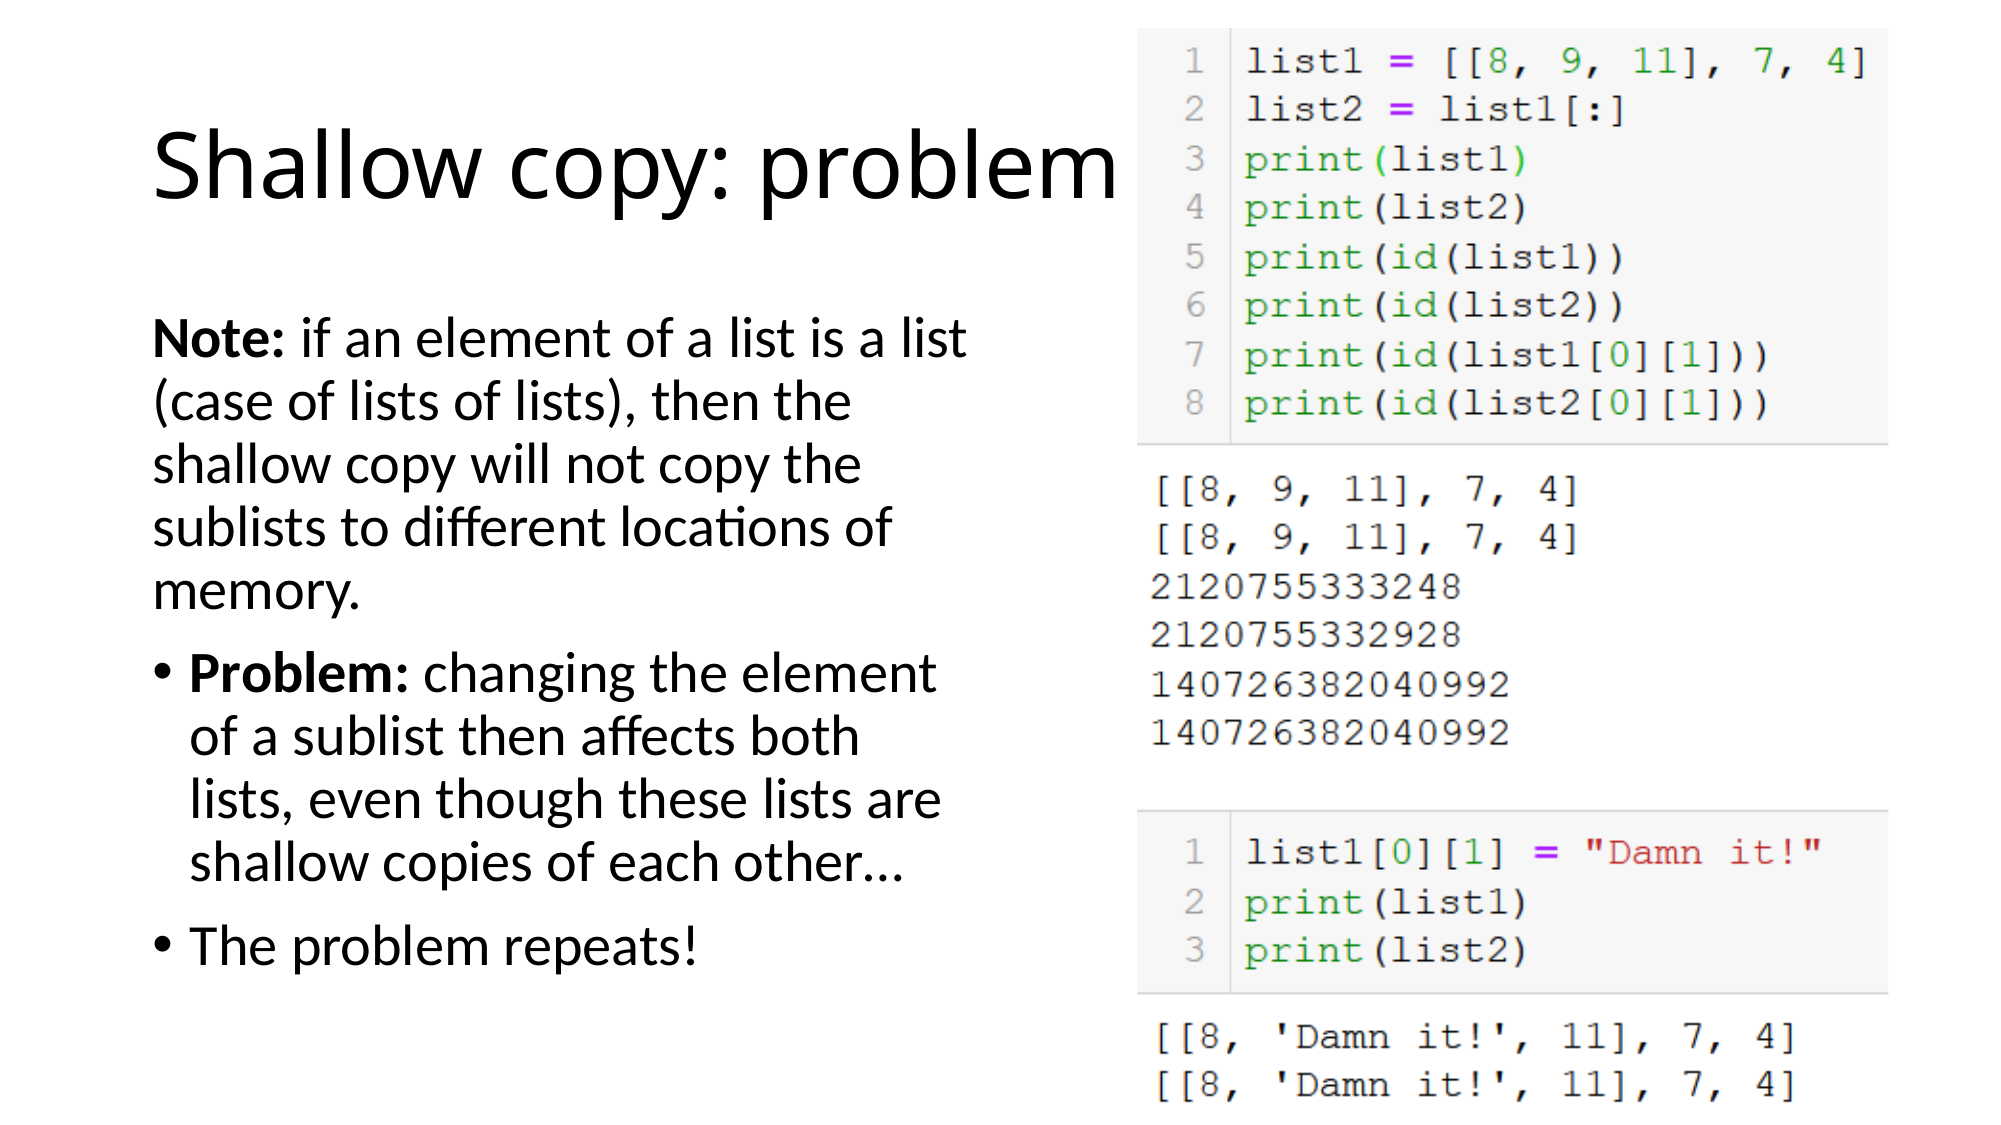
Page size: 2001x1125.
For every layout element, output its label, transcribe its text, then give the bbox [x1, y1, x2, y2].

list Note: if an element of a list is a list (case of lists of lists), then the shallow copy will not copy the sublists to different locations of memory. Problem: changing the element of a sublist then affects both lists, even though these lists are shallow copies of each other… The problem repeats! [137, 299, 988, 1014]
title Shallow copy: problem [137, 59, 1137, 278]
picture [1137, 28, 1889, 1125]
